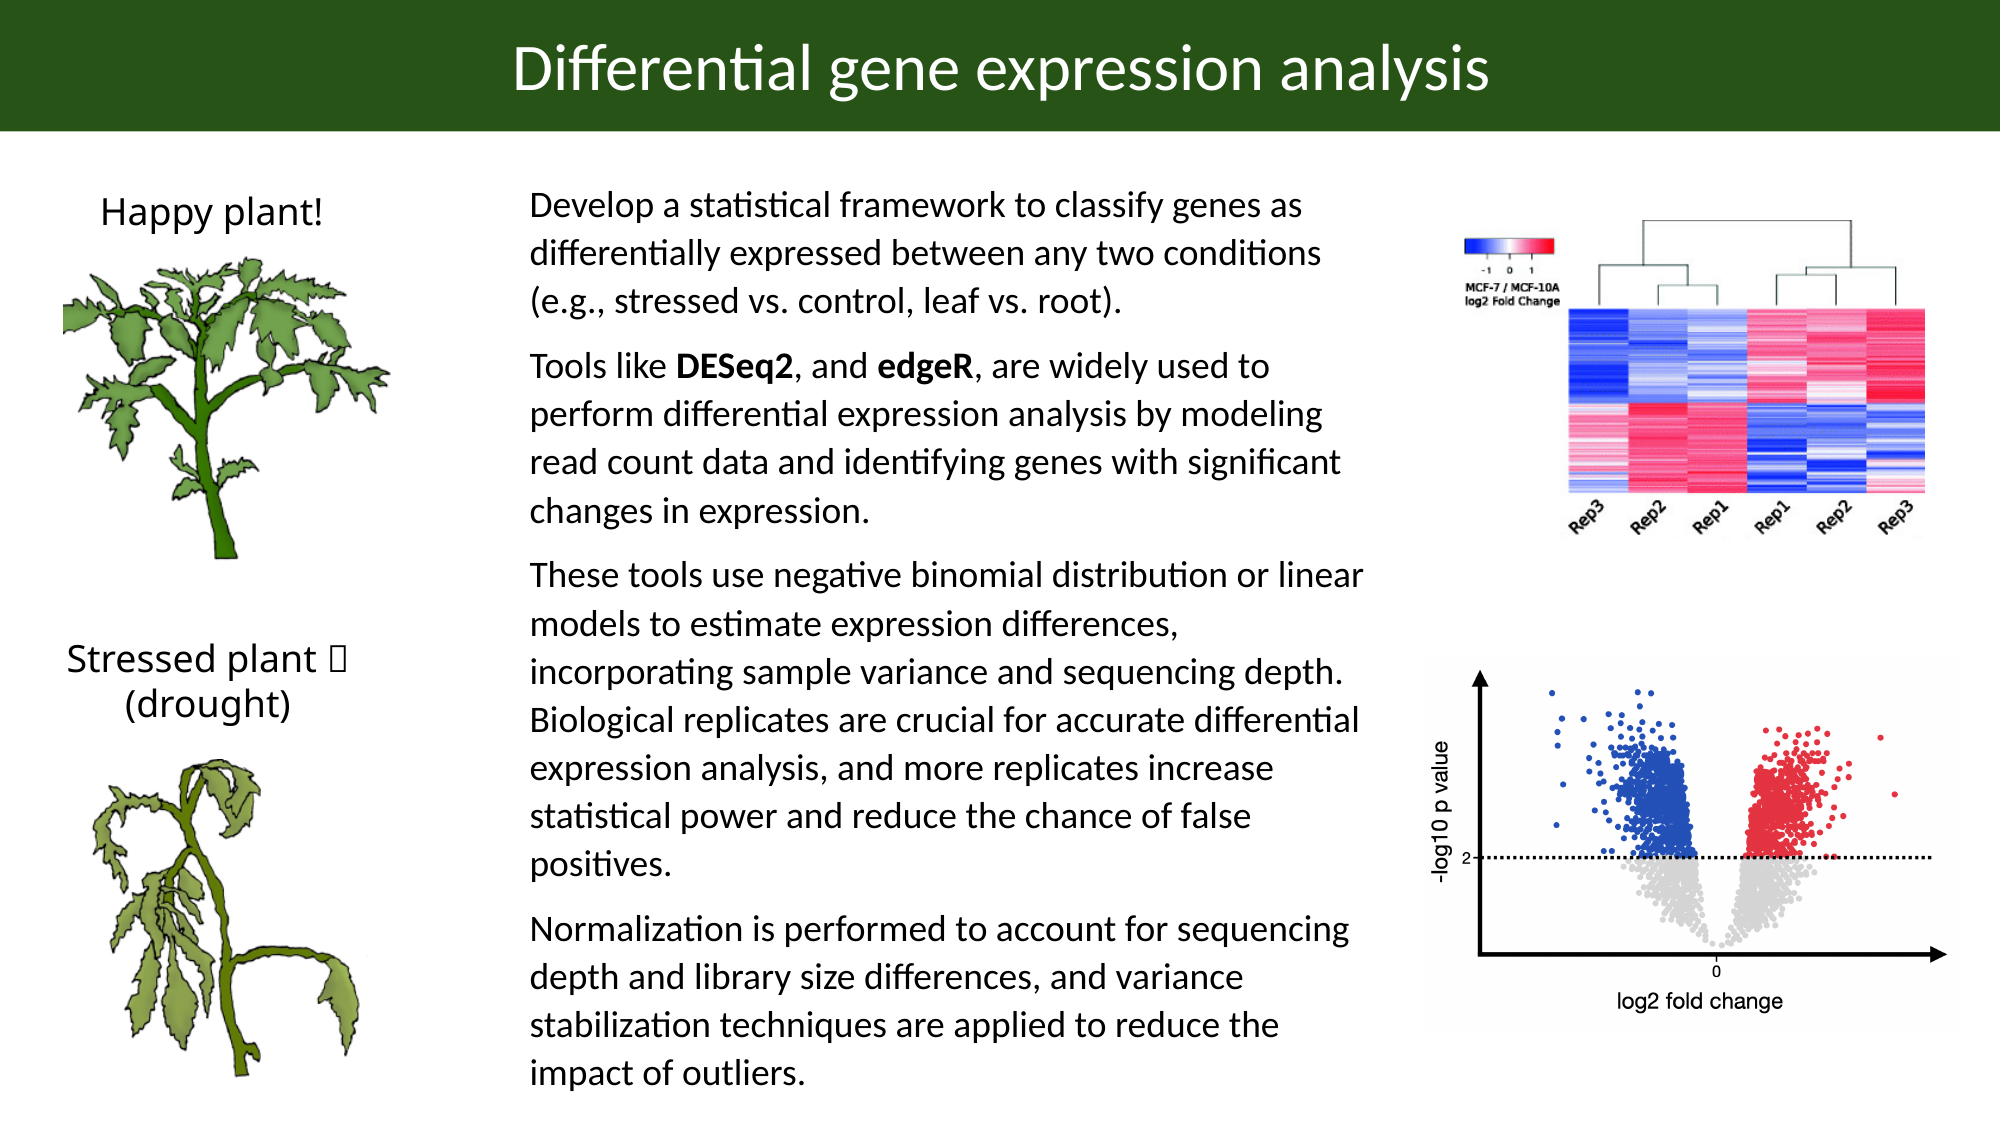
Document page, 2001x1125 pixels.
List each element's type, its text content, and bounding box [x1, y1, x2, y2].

text_box Happy plant! [85, 180, 339, 241]
text_box [0, 0, 2000, 133]
picture [1425, 654, 1960, 1036]
picture [1460, 219, 1926, 540]
picture [80, 758, 375, 1080]
text_box Stressed plant  (drought) [51, 627, 365, 733]
text_box Differential gene expression analysis [4, 16, 1999, 112]
picture [63, 255, 392, 563]
text_box Develop a statistical framework to classify genes as differentially expressed between any two conditions (e.g., stressed vs. control, leaf vs. root). Tools like DESeq2, and edgeR, are widely used to perform differential expression analysis by modeling read count data and identifying genes with significant changes in expression. These tools use negative binomial distribution or linear models to estimate expression differences, incorporating sample variance and sequencing depth. Biological replicates are crucial for accurate differential expression analysis, and more replicates increase statistical power and reduce the chance of false positives. Normalization is performed to account for sequencing depth and library size differences, and variance stabilization techniques are applied to reduce the impact of outliers. [514, 169, 1391, 1101]
